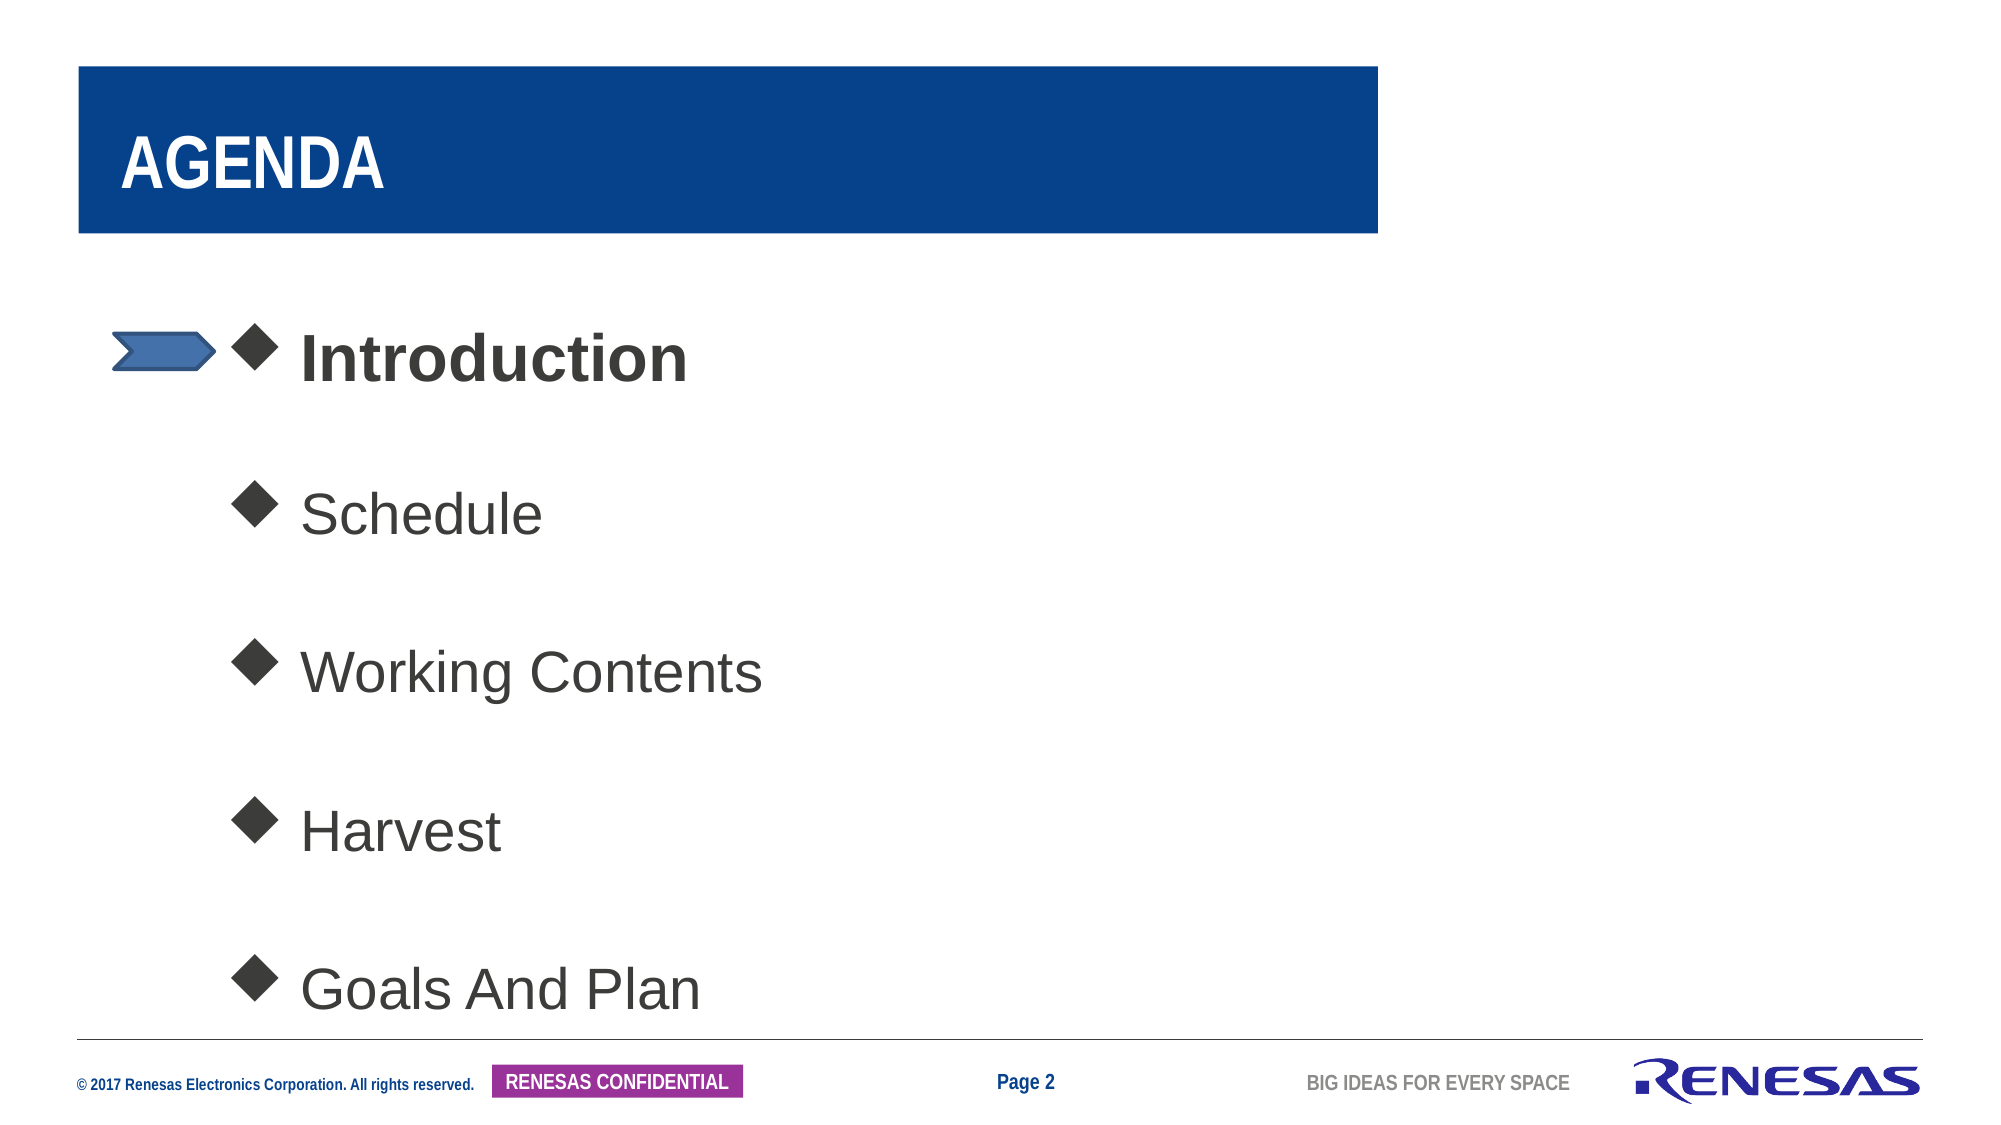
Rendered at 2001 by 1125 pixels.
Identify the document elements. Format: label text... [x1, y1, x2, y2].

text_box [112, 331, 217, 372]
picture [1631, 1056, 1923, 1106]
text_box agenda [78, 66, 1378, 234]
slide_number Page 2 [944, 1067, 1056, 1095]
list Introduction Schedule Working Contents Harvest Goals And Plan [137, 314, 1235, 949]
